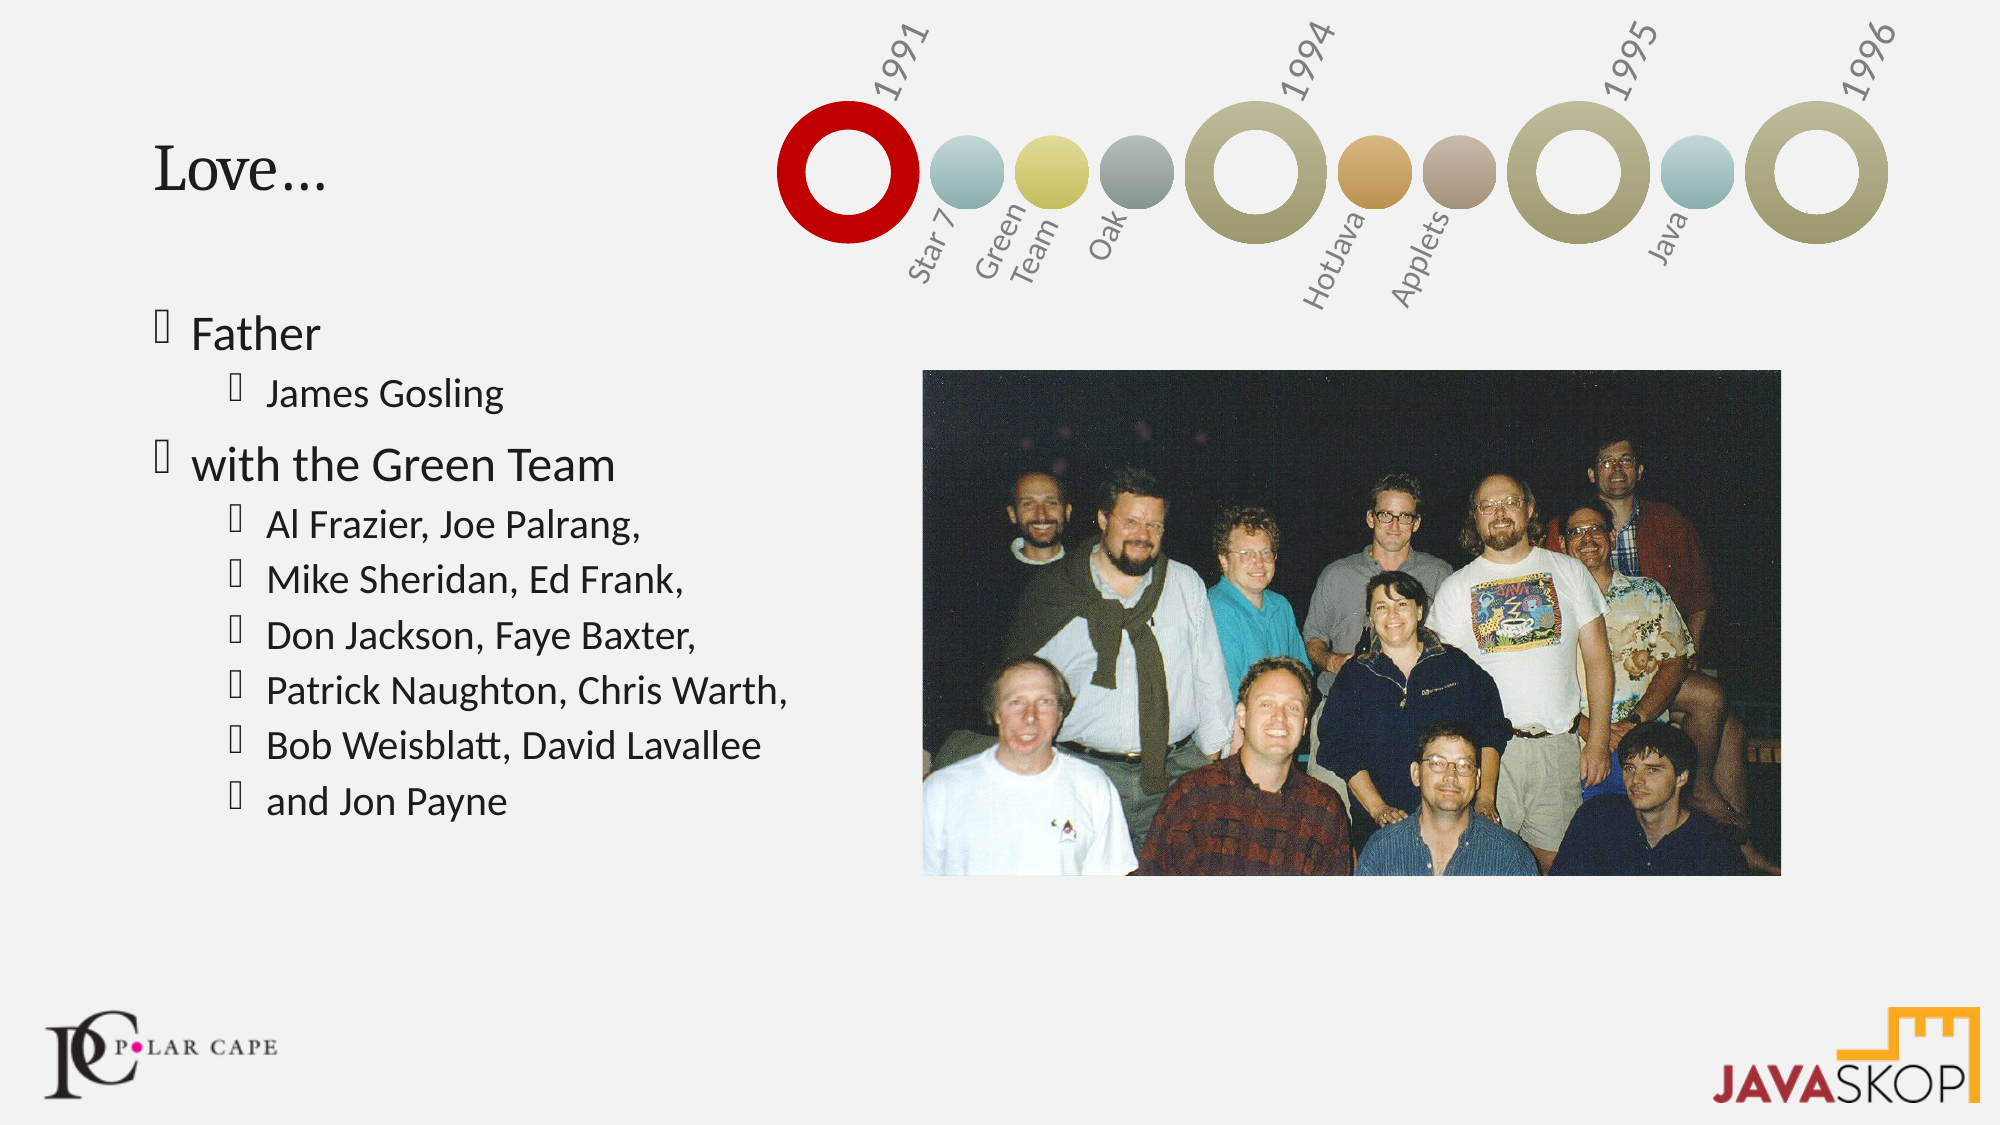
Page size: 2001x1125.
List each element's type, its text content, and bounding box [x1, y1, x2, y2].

picture [41, 1007, 281, 1103]
picture [1713, 1007, 1980, 1103]
picture [922, 370, 1782, 876]
text_box Father James Gosling with the Green Team Al Frazier, Joe Palrang, Mike Sheridan, Ed Frank, Don Jackson, Faye Baxter, Patrick Naughton, Chris Warth, Bob Weisblatt, David Lavallee and Jon Payne [138, 299, 1864, 1014]
title Love… [138, 60, 693, 278]
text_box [693, 0, 2000, 361]
